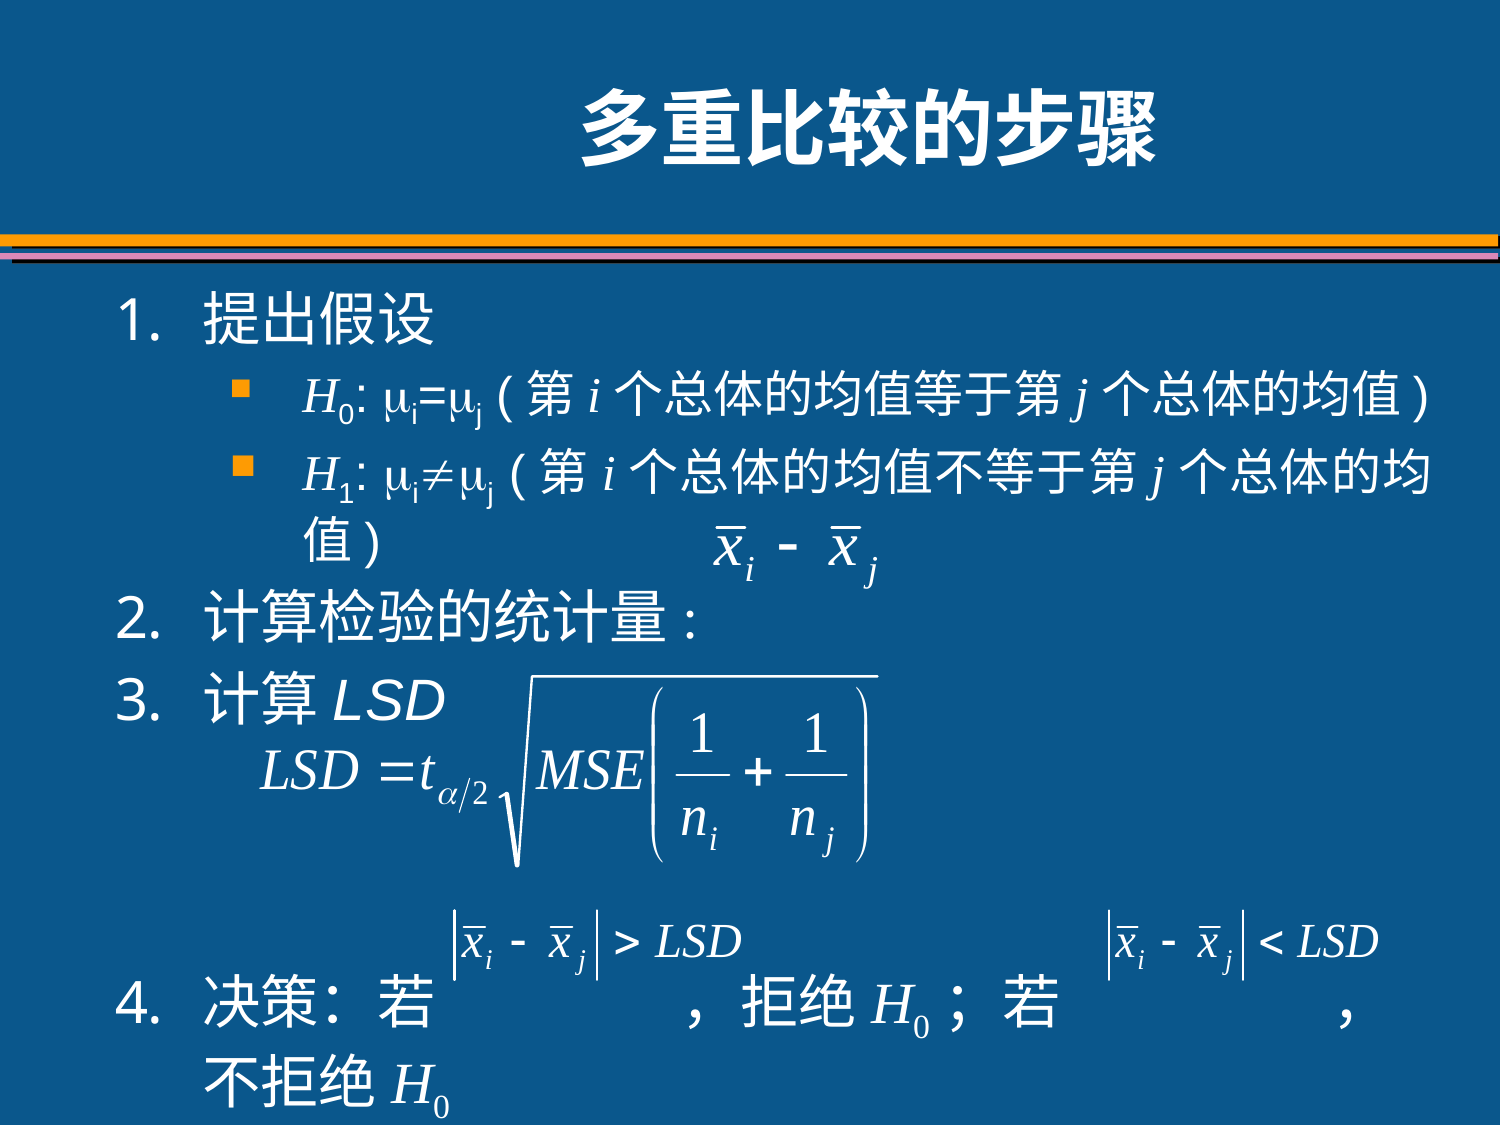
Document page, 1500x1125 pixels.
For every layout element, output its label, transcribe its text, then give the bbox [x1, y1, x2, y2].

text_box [701, 503, 888, 600]
title 多重比较的步骤 [312, 37, 1425, 225]
list 提出假设 H0: mi=mj (第i个总体的均值等于第j个总体的均值) H1: mimj (第i个总体的均值不等于第j个总体的均值) 计算检验的统计量: 计算LSD 决策：若 ，拒绝H0；若 ，不拒绝H0 [99, 275, 1447, 1050]
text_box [1099, 900, 1388, 988]
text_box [249, 662, 888, 875]
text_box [445, 900, 750, 988]
